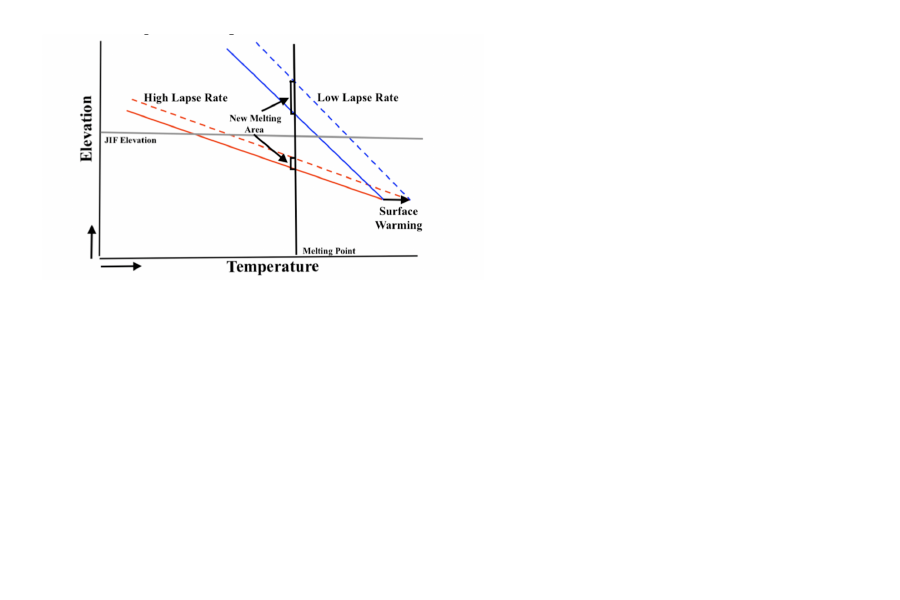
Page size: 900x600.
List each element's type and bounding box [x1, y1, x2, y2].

picture [42, 34, 484, 280]
